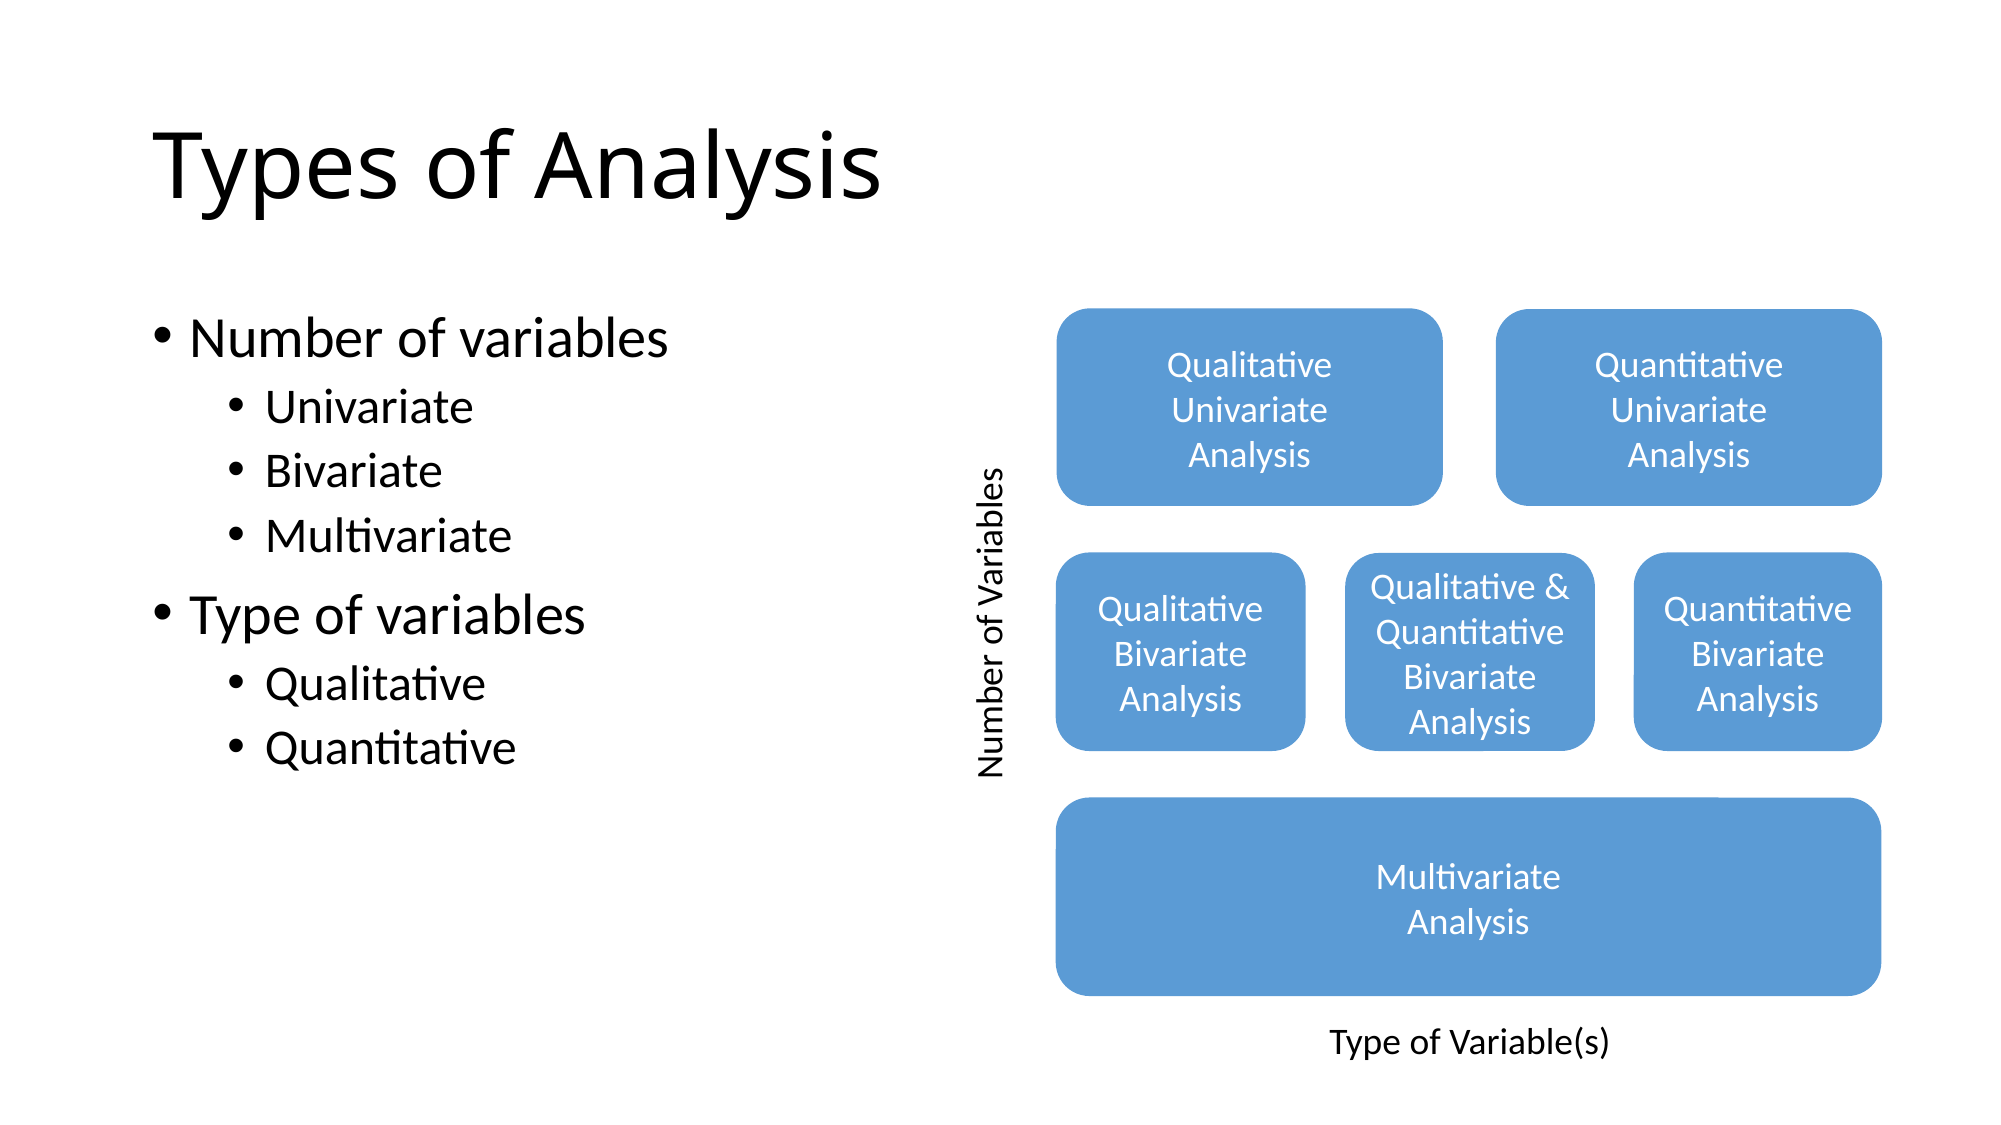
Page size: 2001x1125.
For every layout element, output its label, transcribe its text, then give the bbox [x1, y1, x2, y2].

text_box Quantitative Univariate Analysis [1495, 309, 1883, 506]
text_box Qualitative Univariate Analysis [1056, 308, 1443, 506]
text_box Qualitative & Quantitative Bivariate Analysis [1345, 552, 1595, 752]
list Number of variables Univariate Bivariate Multivariate Type of variables Qualitative Quantitative [137, 299, 988, 1014]
text_box Multivariate Analysis [1055, 797, 1882, 997]
text_box Type of Variable(s) [1314, 1009, 1626, 1069]
text_box Quantitative Bivariate Analysis [1633, 552, 1883, 752]
text_box Qualitative Bivariate Analysis [1055, 552, 1306, 752]
title Types of Analysis [137, 59, 1863, 278]
text_box Number of Variables [957, 452, 1018, 795]
